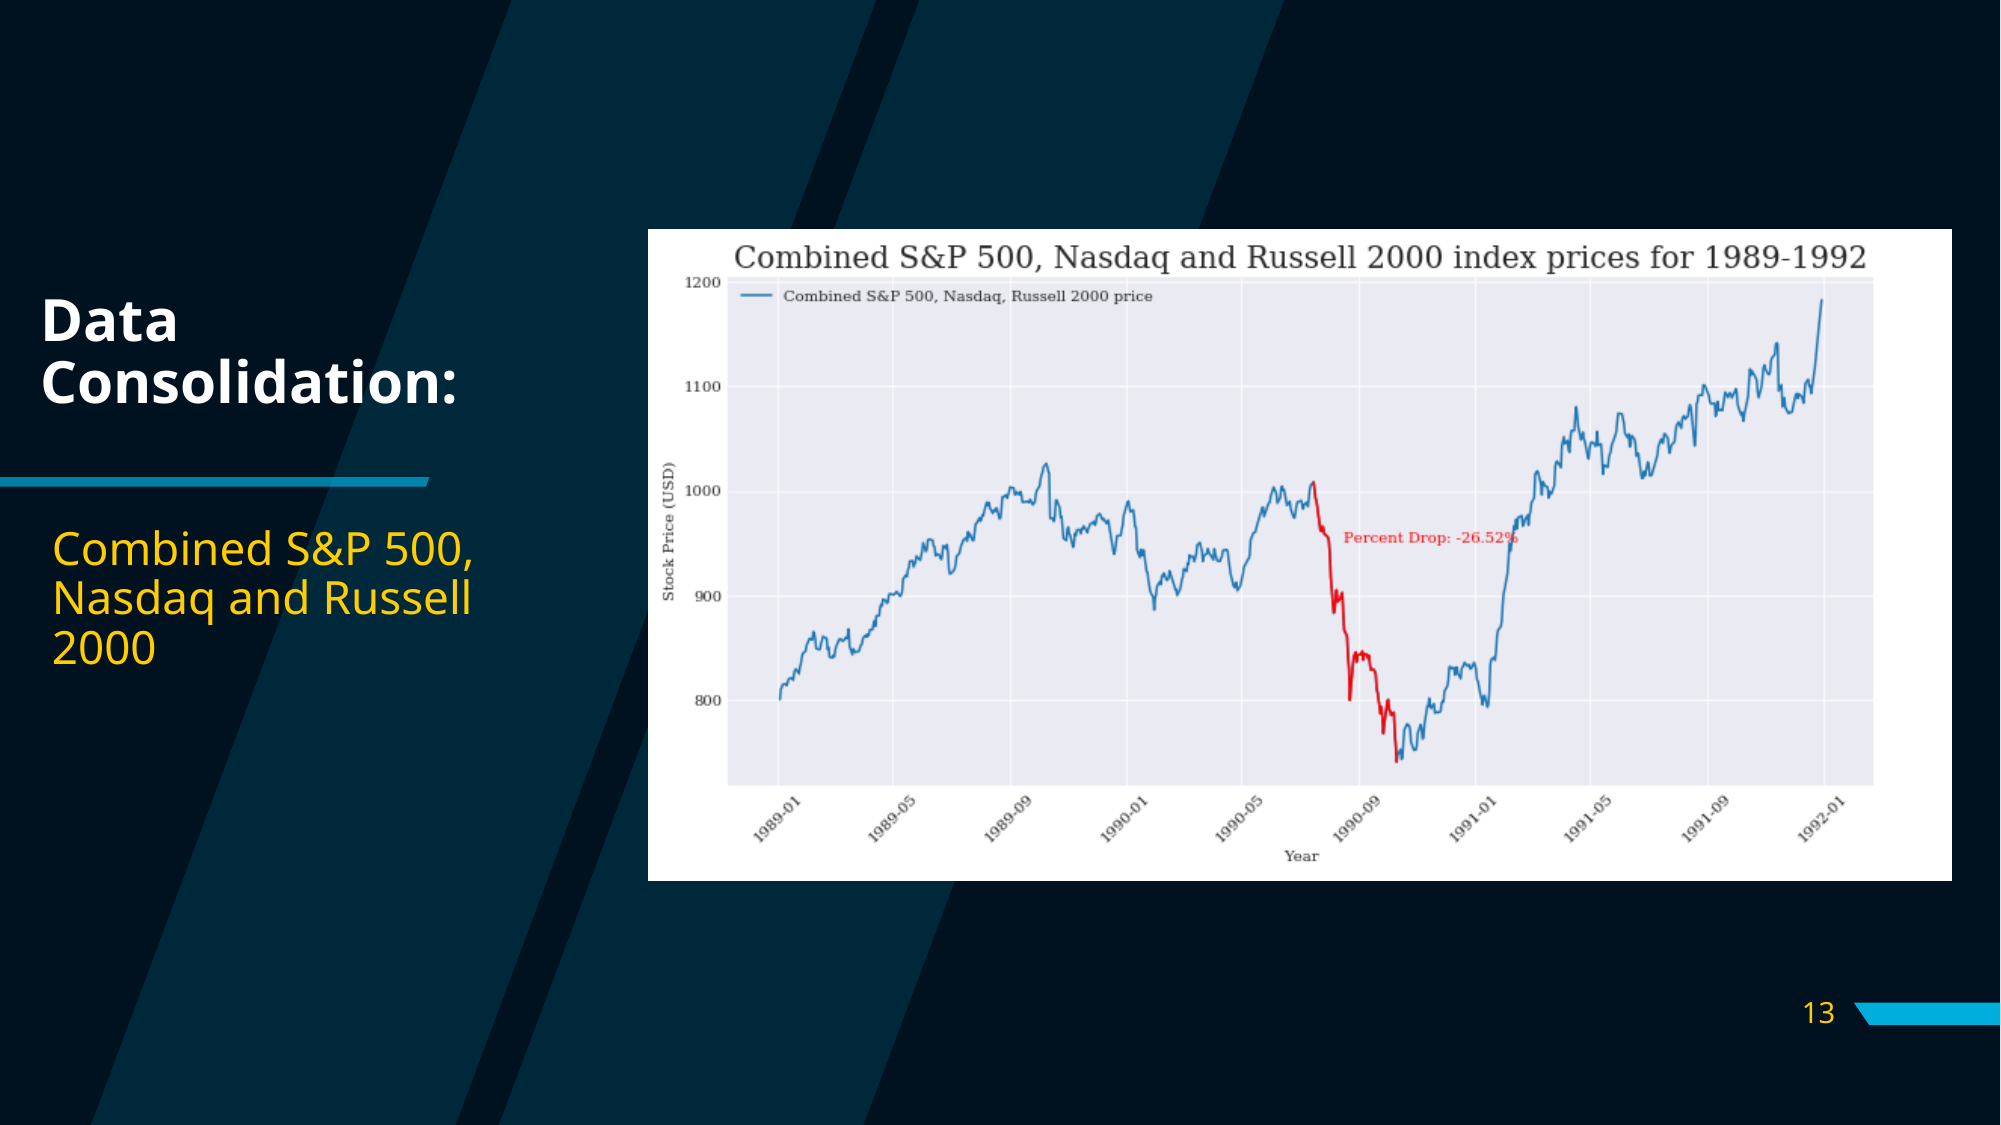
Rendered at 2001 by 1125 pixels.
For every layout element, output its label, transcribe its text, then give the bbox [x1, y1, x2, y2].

list Combined S&P 500, Nasdaq and Russell 2000 [36, 518, 501, 872]
picture [647, 229, 1952, 881]
slide_number 13 [1760, 984, 1851, 1045]
text_box Data Consolidation: [25, 228, 553, 479]
